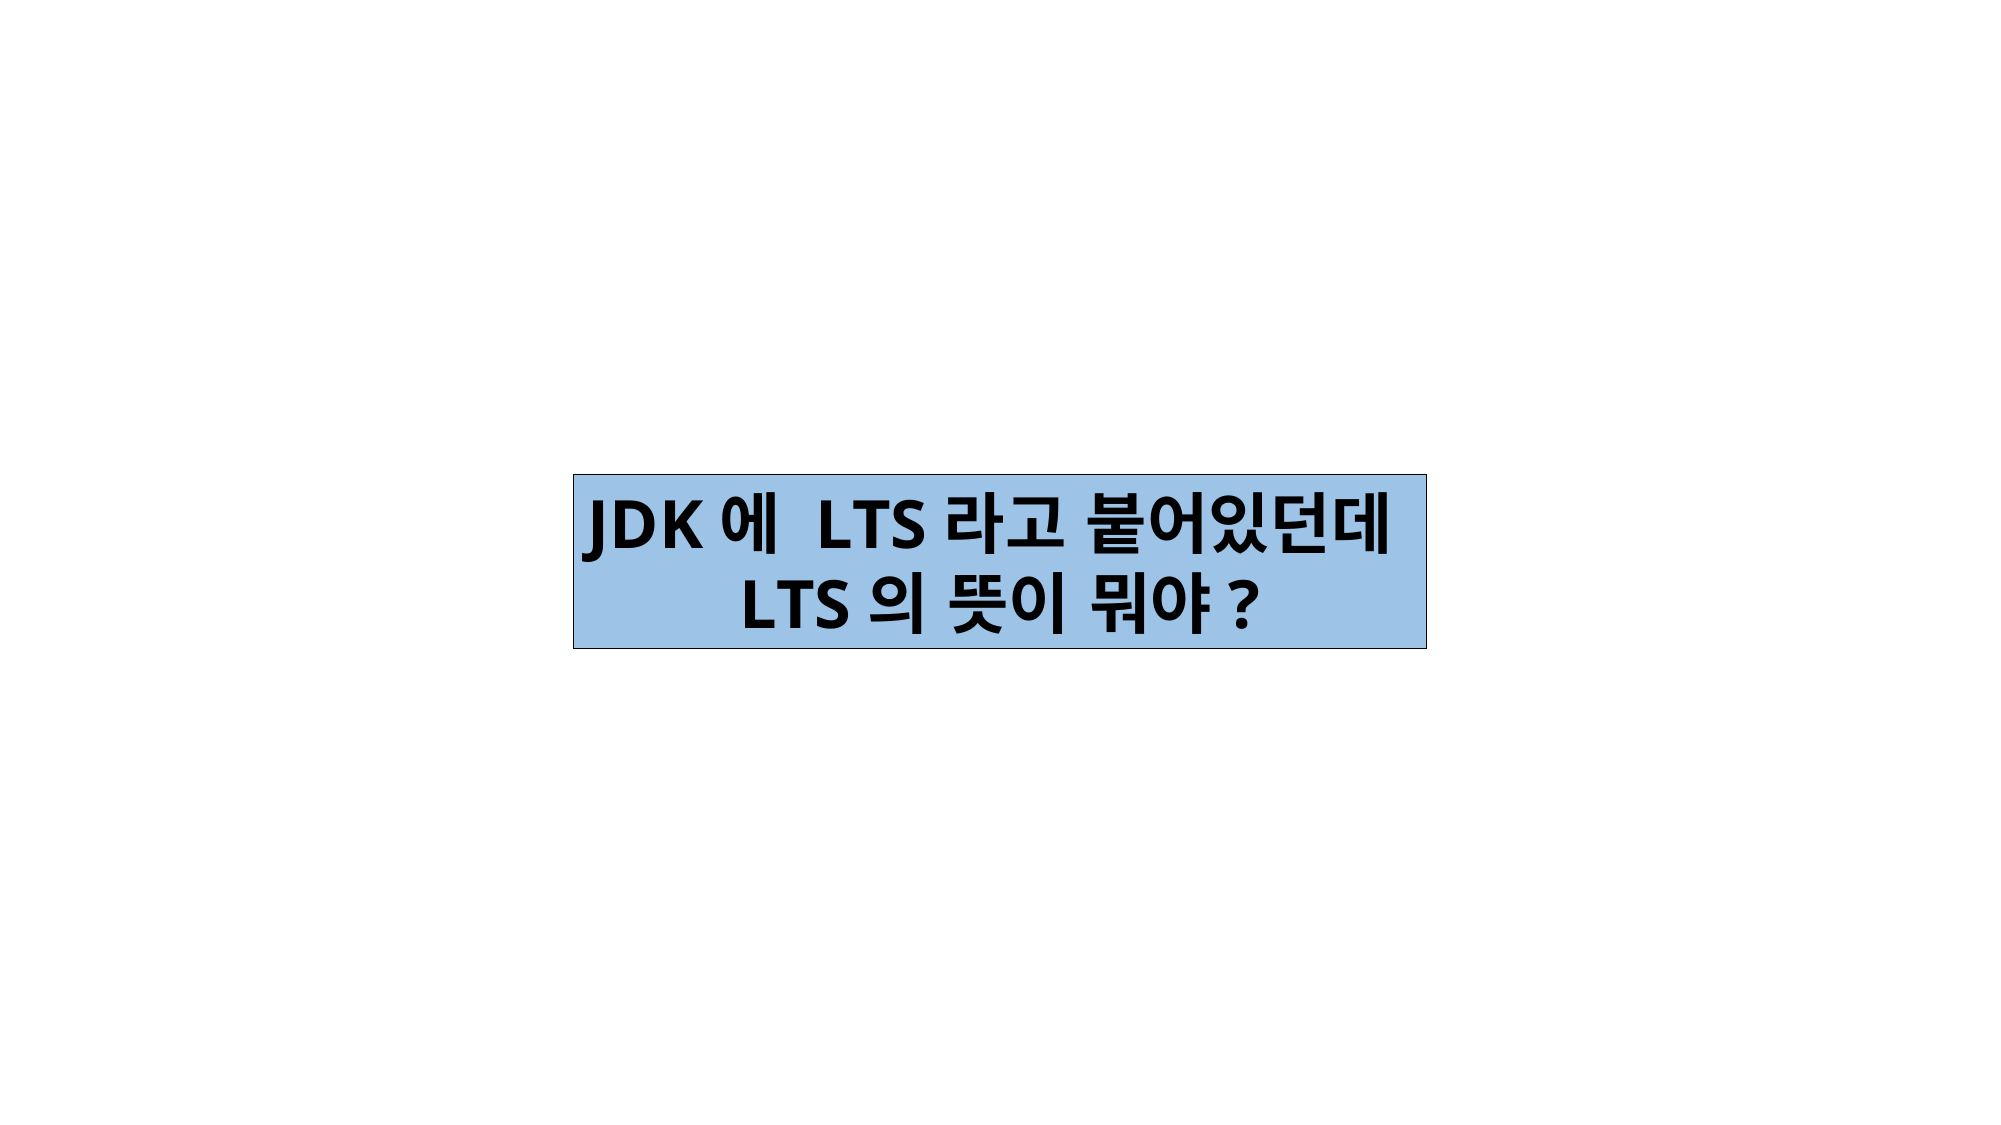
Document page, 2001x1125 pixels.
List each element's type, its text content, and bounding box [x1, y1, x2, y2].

text_box JDK에 LTS라고 붙어있던데 LTS의 뜻이 뭐야? [573, 474, 1427, 649]
